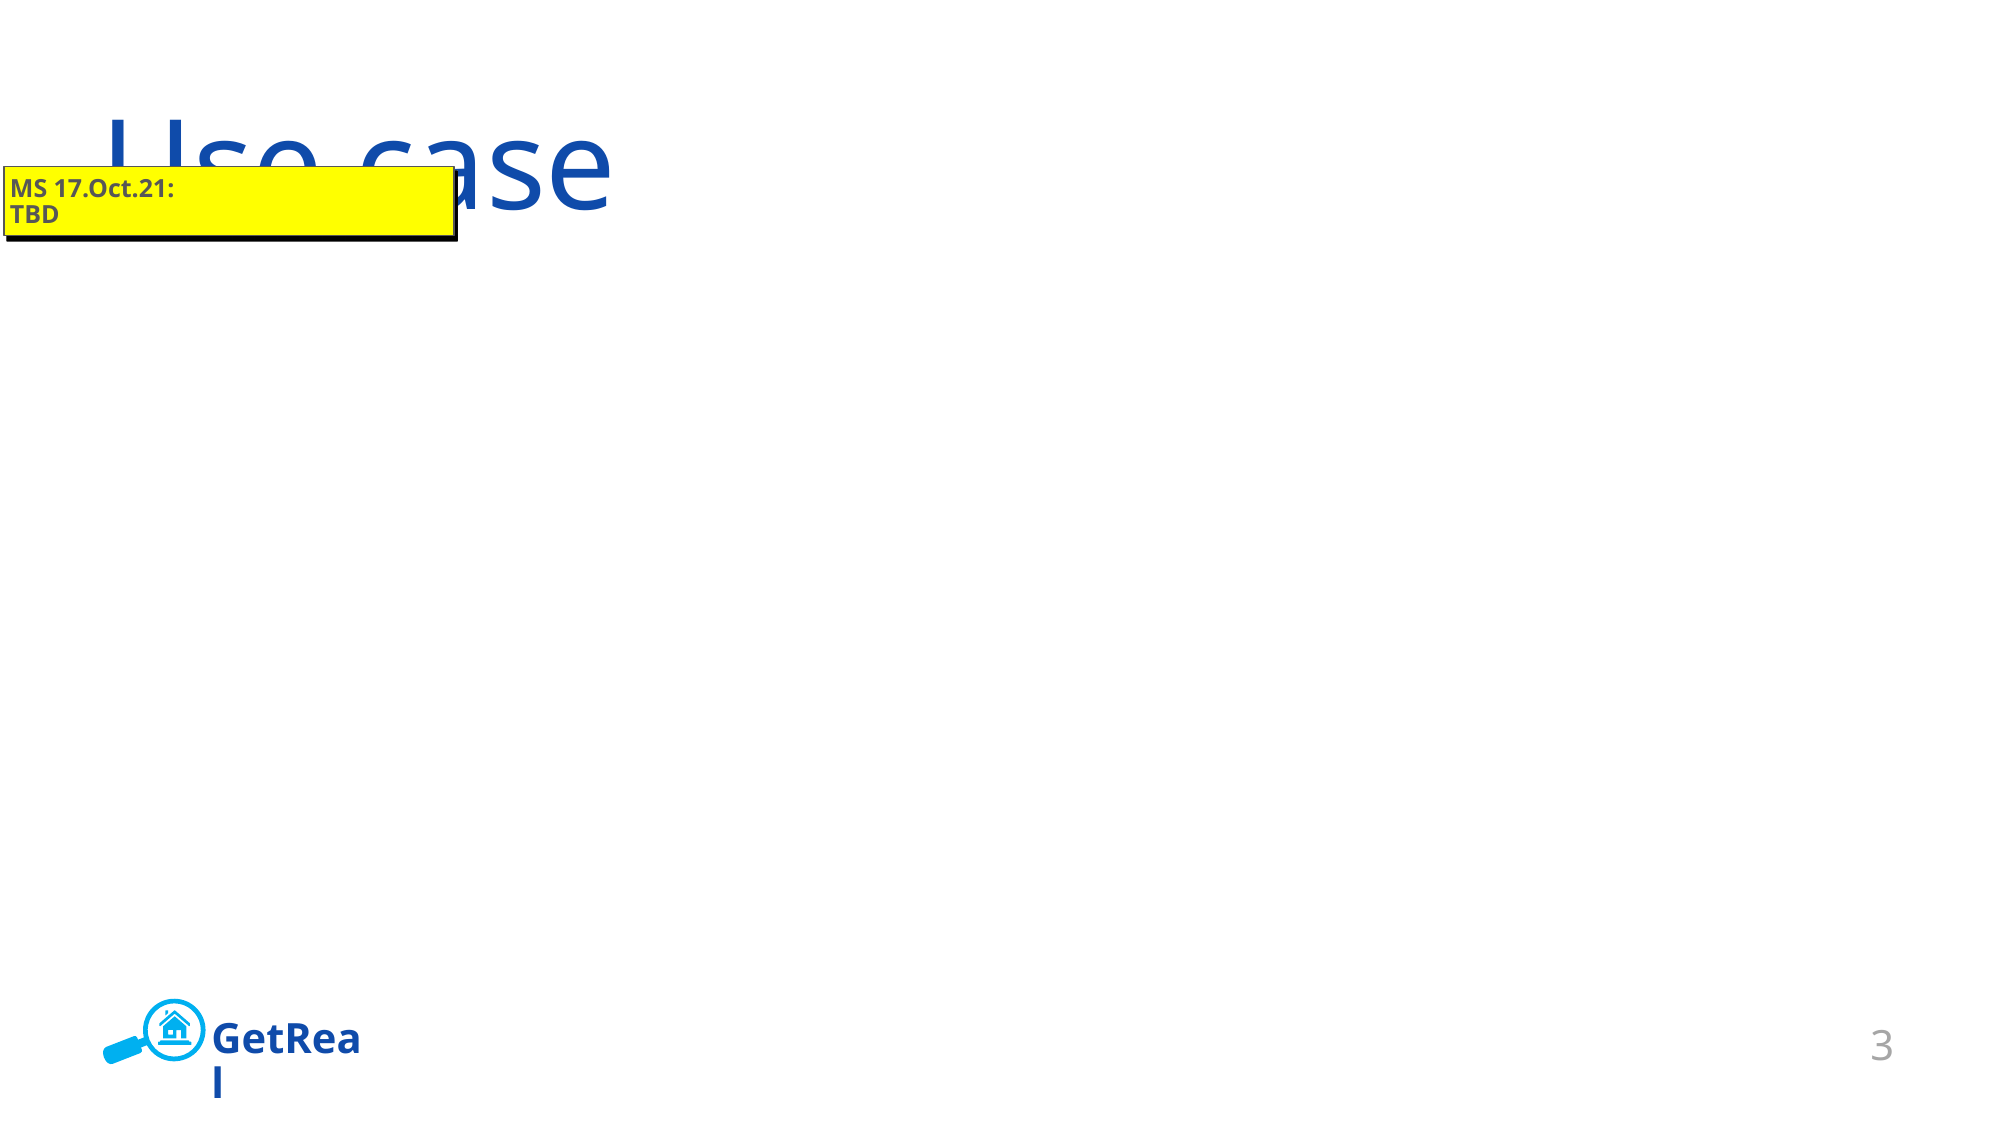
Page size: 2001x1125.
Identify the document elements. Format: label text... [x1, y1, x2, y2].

text_box MS 17.Oct.21: TBD [4, 166, 455, 236]
title Use case [101, 96, 1893, 237]
